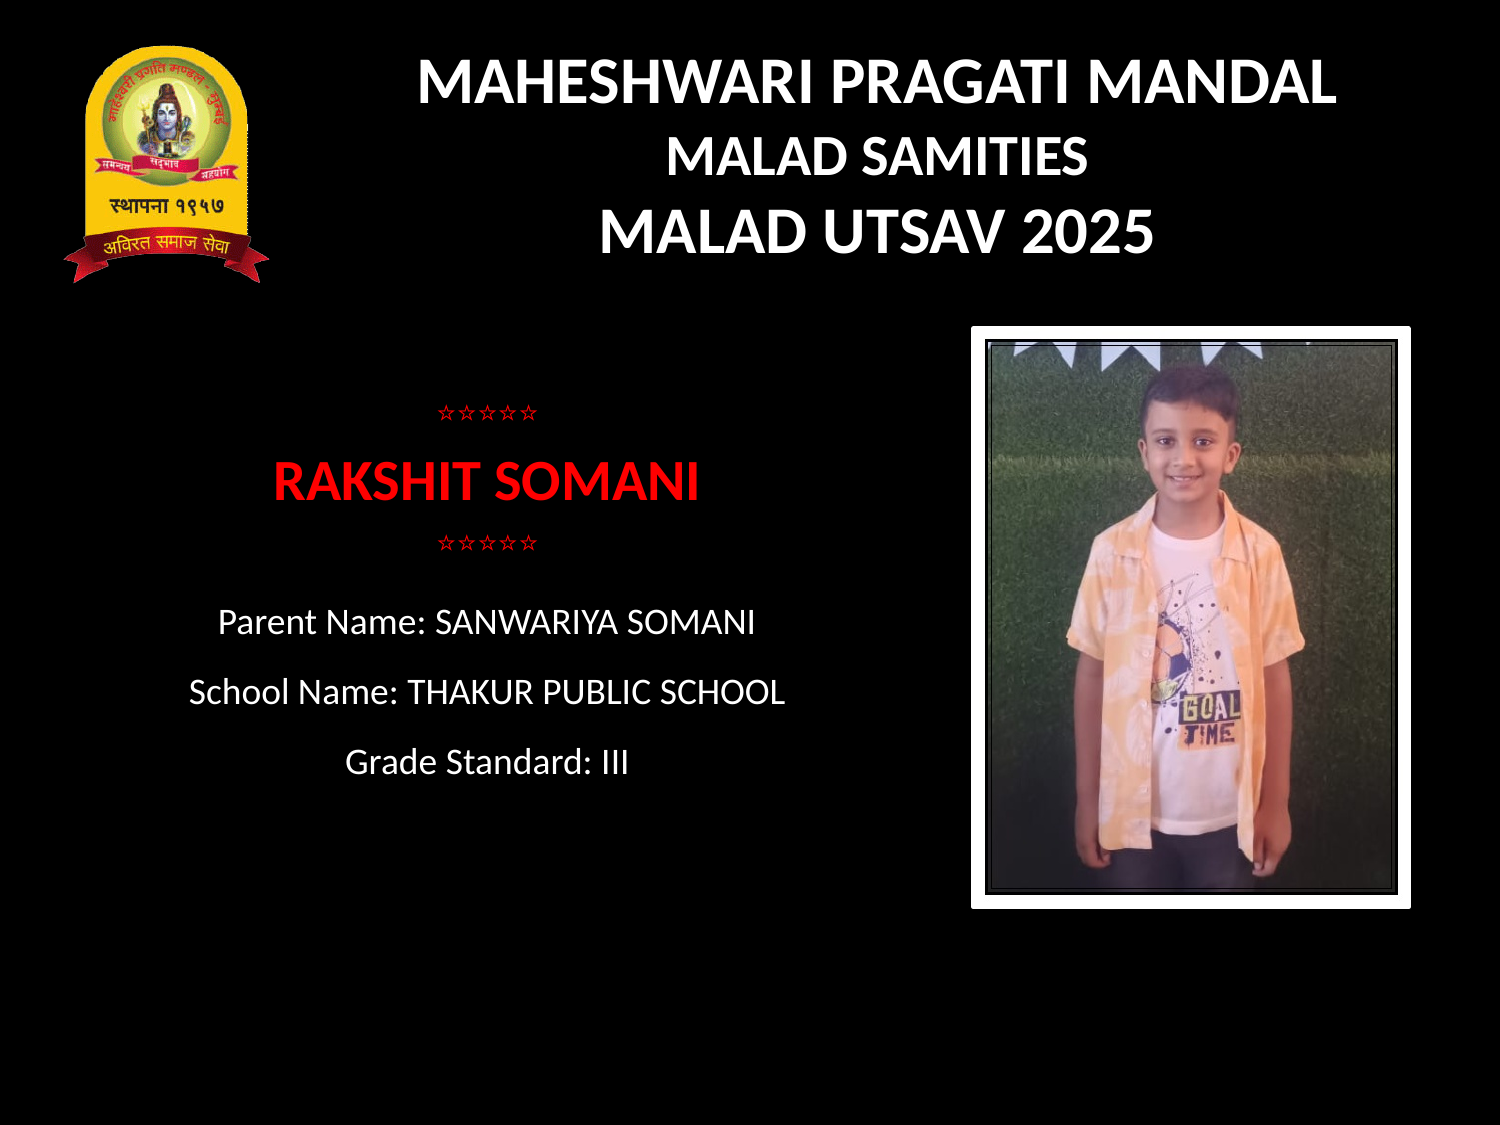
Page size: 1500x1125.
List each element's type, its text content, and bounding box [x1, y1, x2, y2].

text_box ⭐⭐⭐⭐⭐ RAKSHIT SOMANI ⭐⭐⭐⭐⭐ Parent Name: SANWARIYA SOMANI School Name: THAKUR PUBLIC SCHOOL Grade Standard: III [74, 386, 900, 790]
text_box MAHESHWARI PRAGATI MANDAL MALAD SAMITIES MALAD UTSAV 2025 [401, 29, 1354, 275]
picture [974, 329, 1408, 907]
picture [29, 29, 297, 301]
